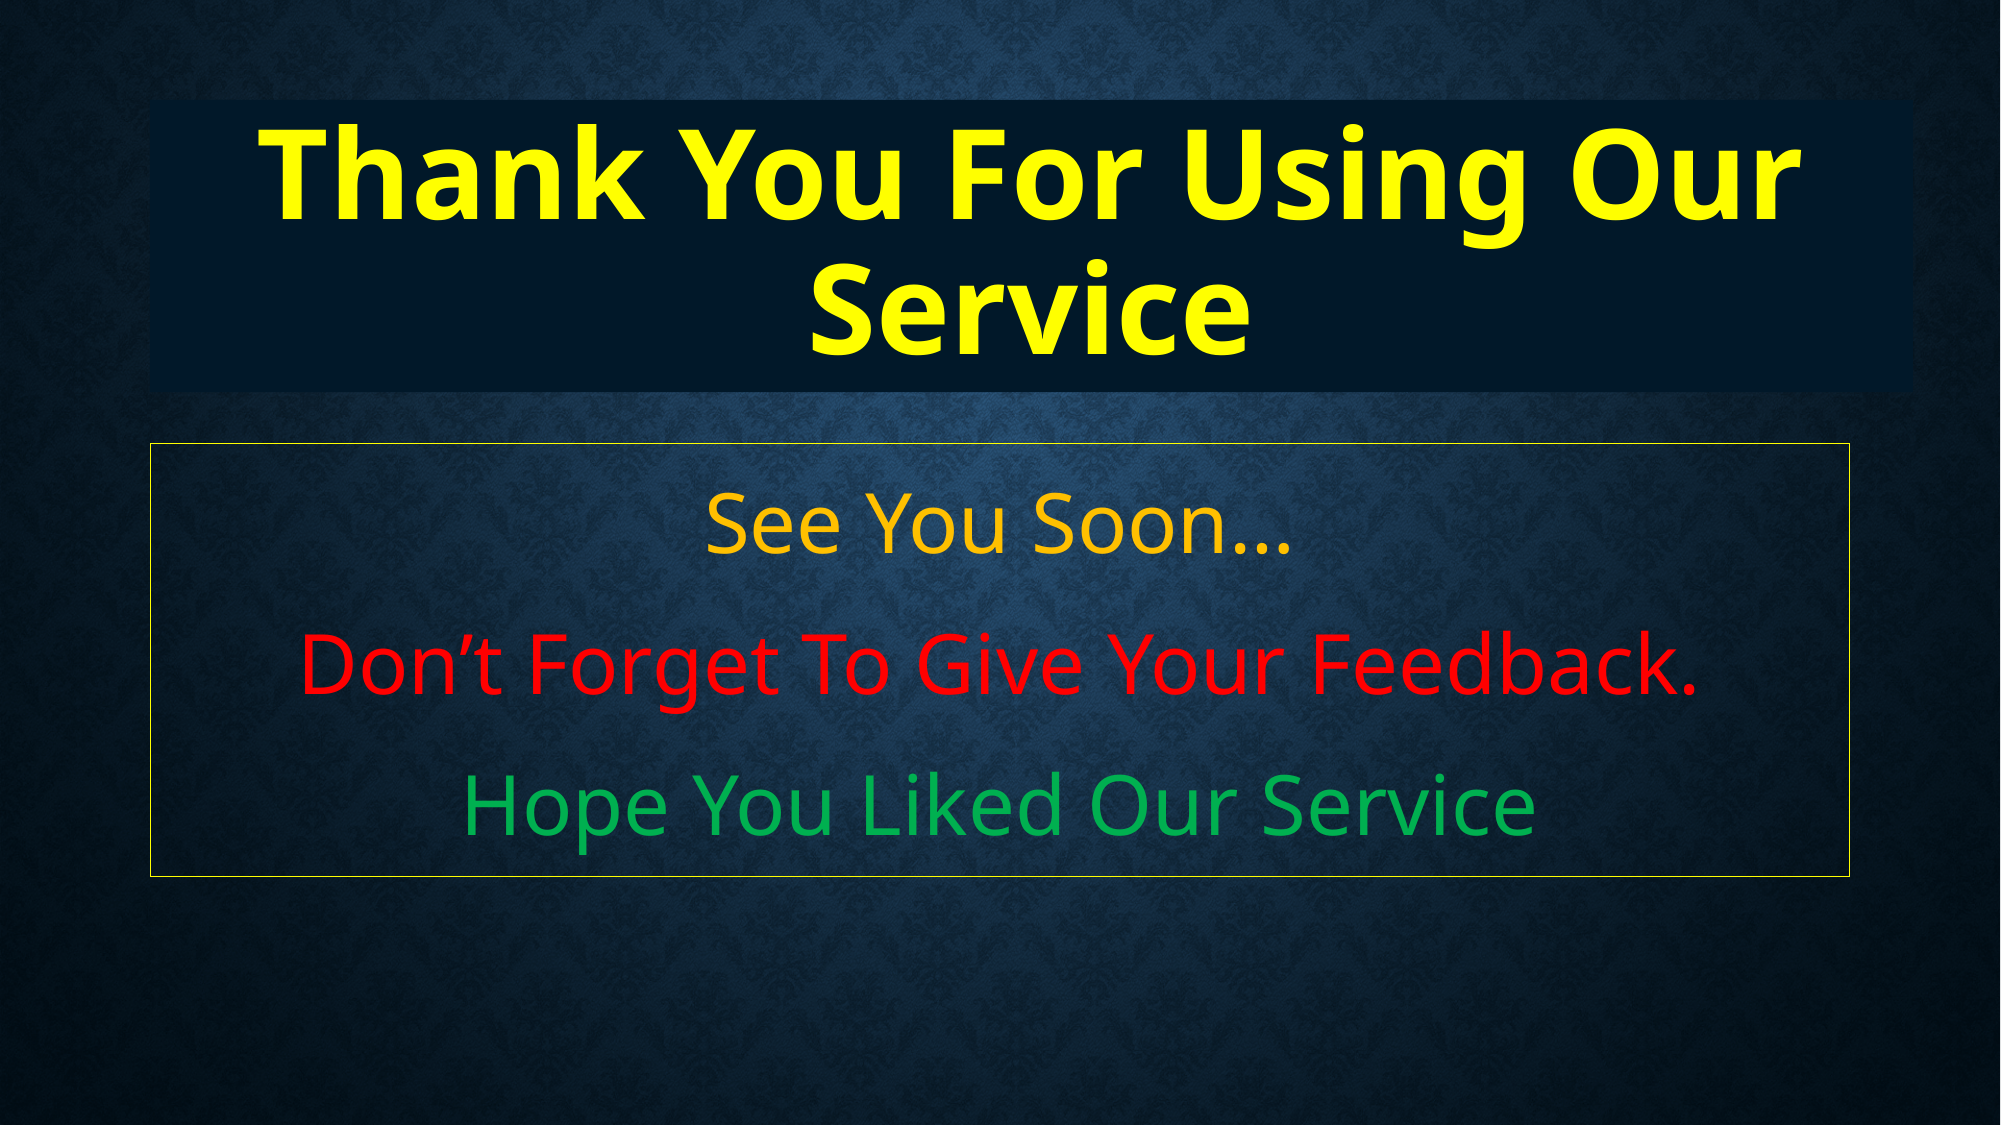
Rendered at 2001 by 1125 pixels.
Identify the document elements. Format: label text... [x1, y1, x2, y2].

title Thank You For Using Our Service [149, 99, 1913, 393]
list See You Soon… Don’t Forget To Give Your Feedback. Hope You Liked Our Service [150, 443, 1850, 877]
